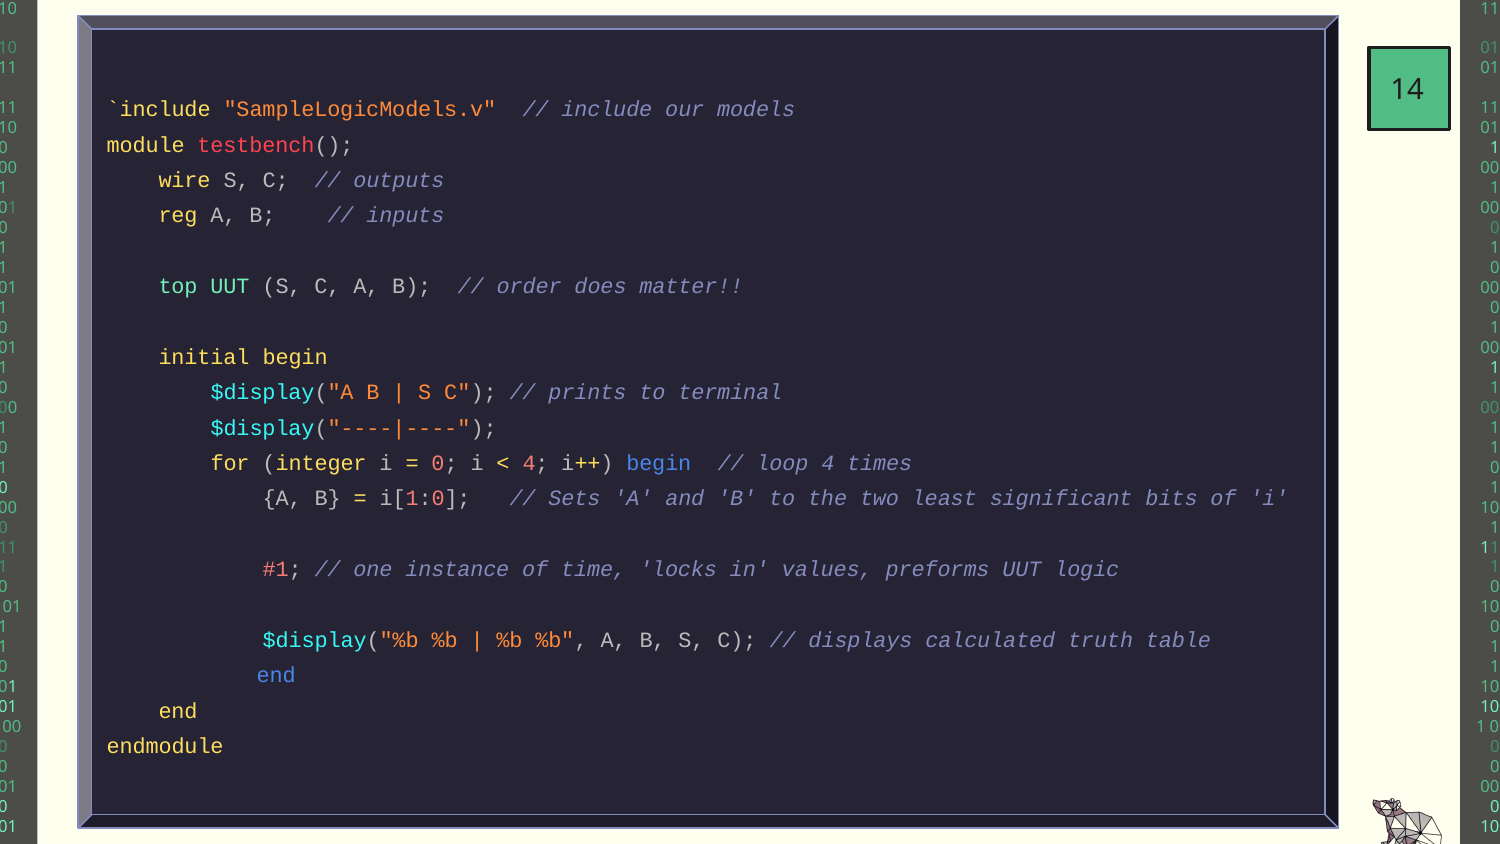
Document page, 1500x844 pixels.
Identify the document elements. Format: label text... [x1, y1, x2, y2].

picture [1359, 789, 1458, 844]
slide_number ‹#› [1367, 49, 1448, 132]
text_box `include "SampleLogicModels.v" // include our models module testbench(); wire S, C; // outputs reg A, B; // inputs top UUT (S, C, A, B); // order does matter!! initial begin $display("A B | S C"); // prints to terminal $display("----|----"); for (integer i = 0; i < 4; i++) begin // loop 4 times {A, B} = i[1:0]; // Sets 'A' and 'B' to the two least significant bits of 'i' #1; // one instance of time, 'locks in' values, preforms UUT logic $display("%b %b | %b %b", A, B, S, C); // displays calculated truth table end end endmodule [78, 15, 1339, 829]
